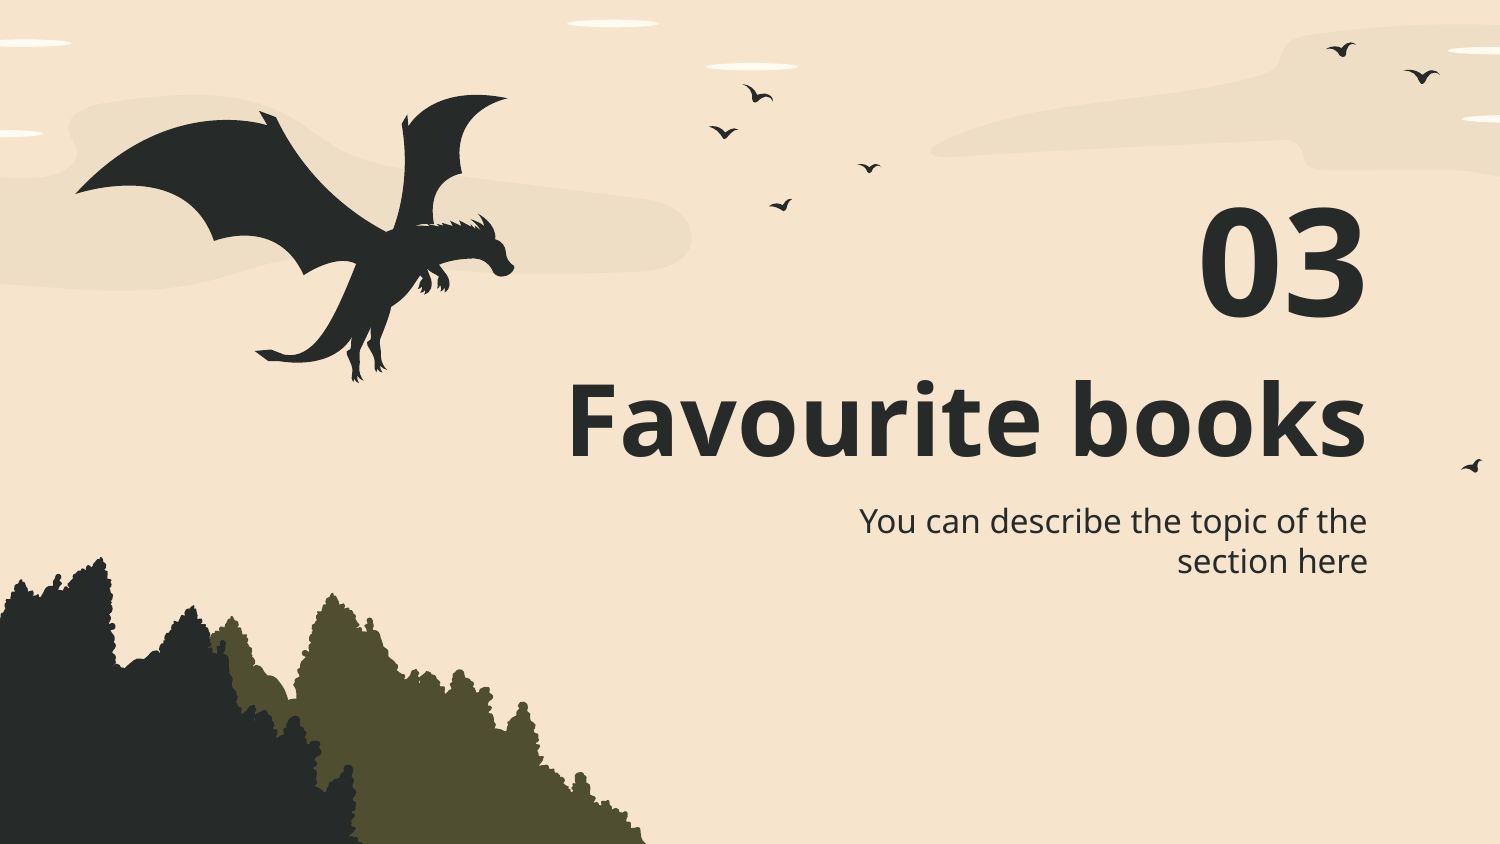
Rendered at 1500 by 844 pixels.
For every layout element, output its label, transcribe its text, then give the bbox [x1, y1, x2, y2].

subtitle You can describe the topic of the section here [813, 485, 1384, 603]
title 03 [866, 187, 1384, 326]
title Favourite books [542, 347, 1384, 486]
